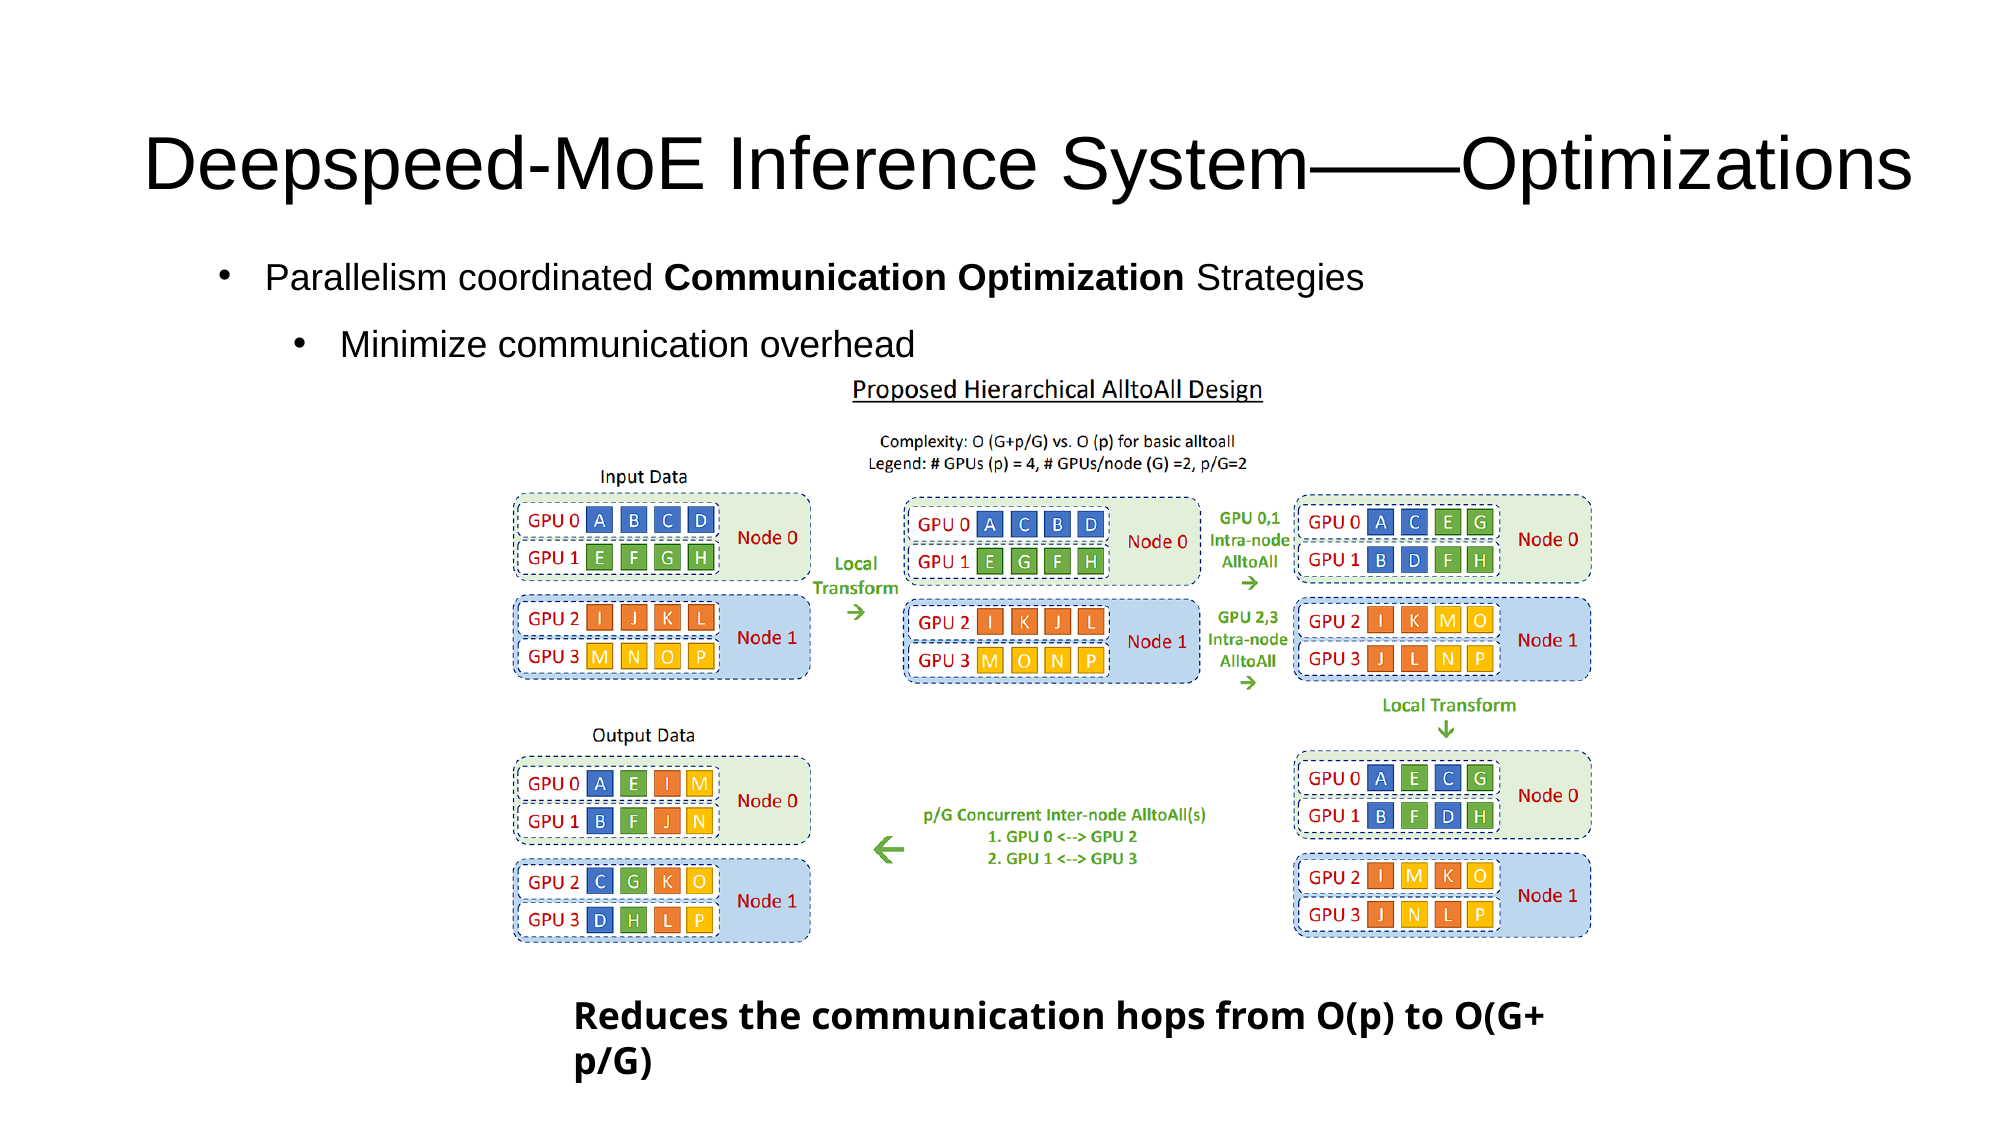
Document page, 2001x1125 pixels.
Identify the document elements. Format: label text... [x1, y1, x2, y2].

title Deepspeed-MoE Inference System——Optimizations [128, 56, 2000, 274]
text_box Reduces the communication hops from O(p) to O(G+ p/G) [558, 994, 1591, 1090]
picture [408, 359, 1656, 994]
text_box Parallelism coordinated Communication Optimization Strategies Minimize communication overhead [203, 222, 1828, 373]
